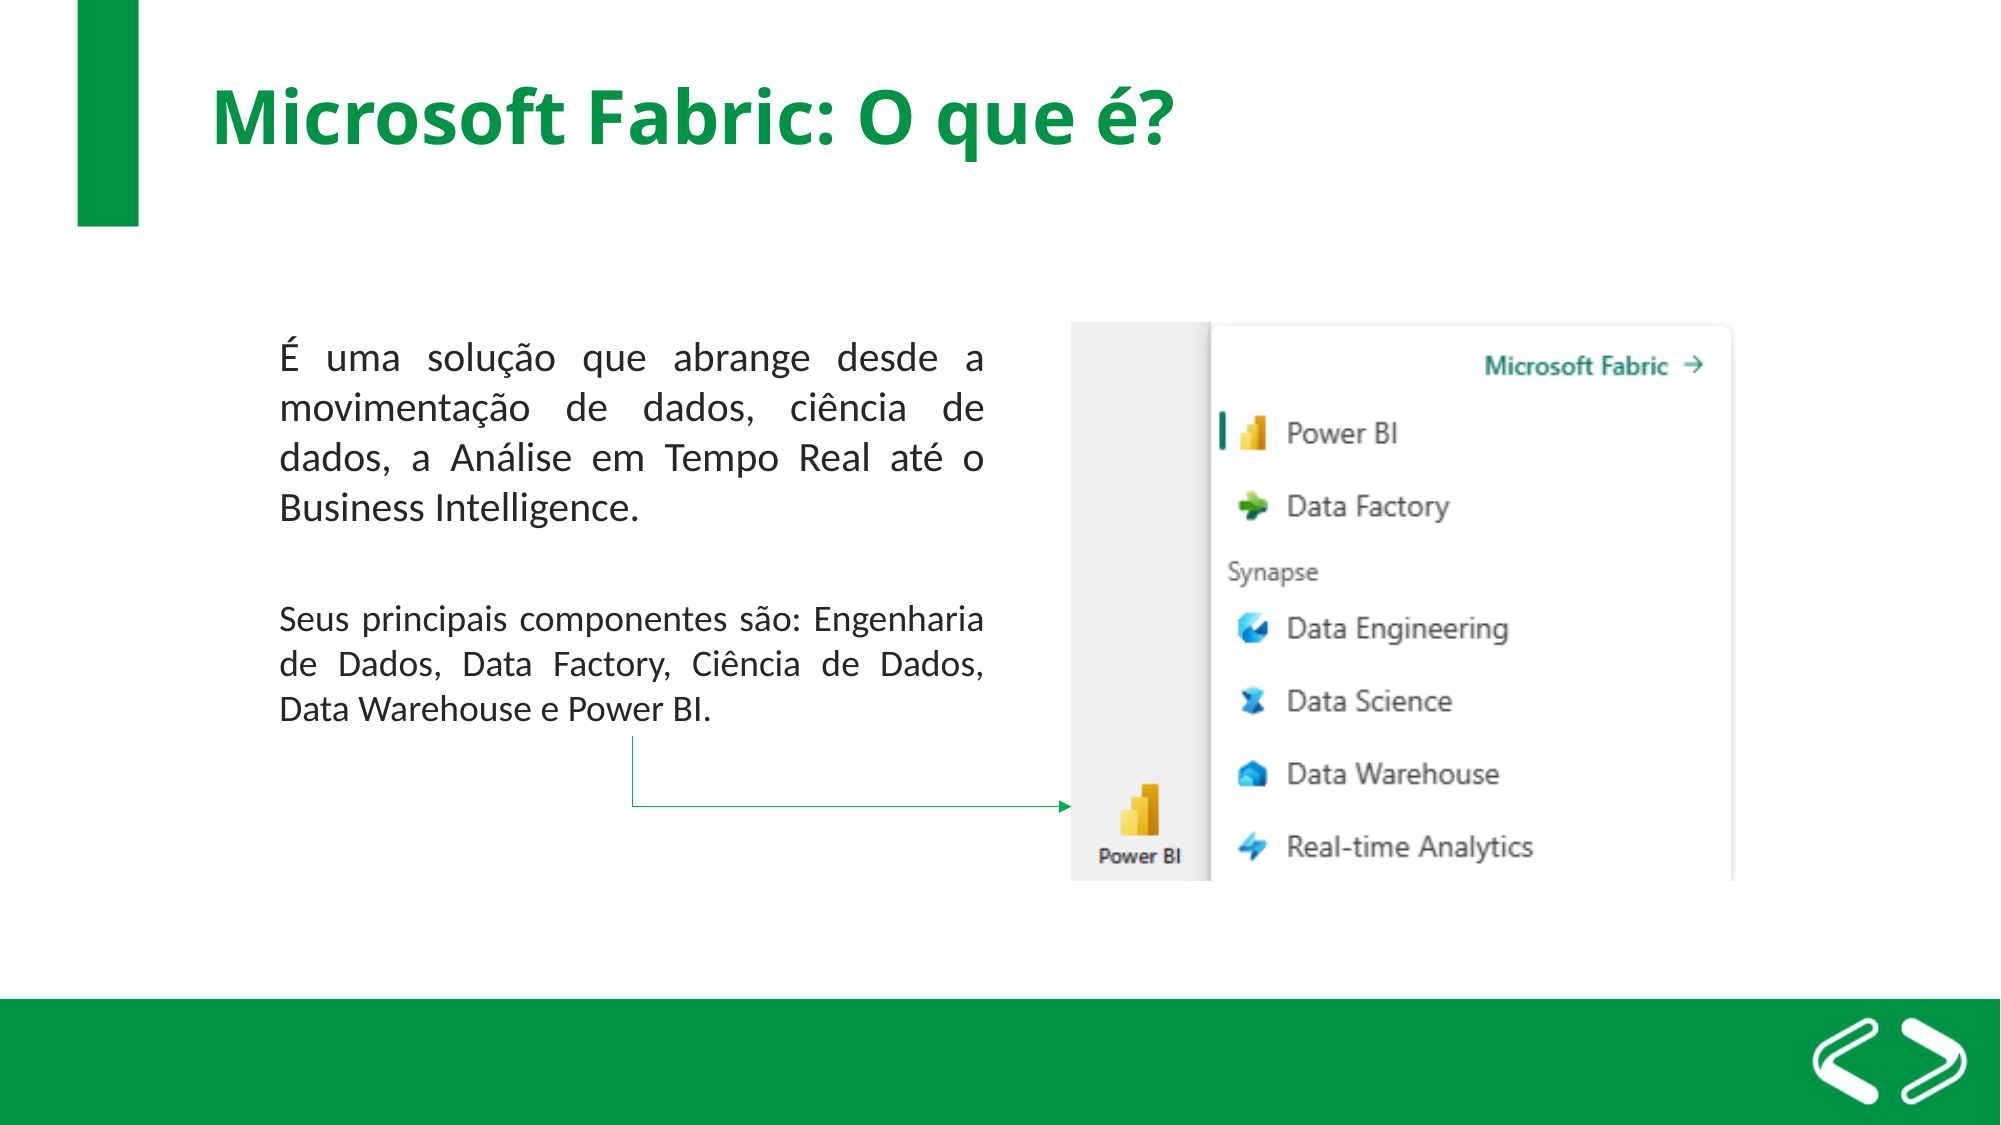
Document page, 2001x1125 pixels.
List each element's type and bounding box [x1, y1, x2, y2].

text_box [817, 552, 887, 992]
picture [0, 0, 2000, 1125]
